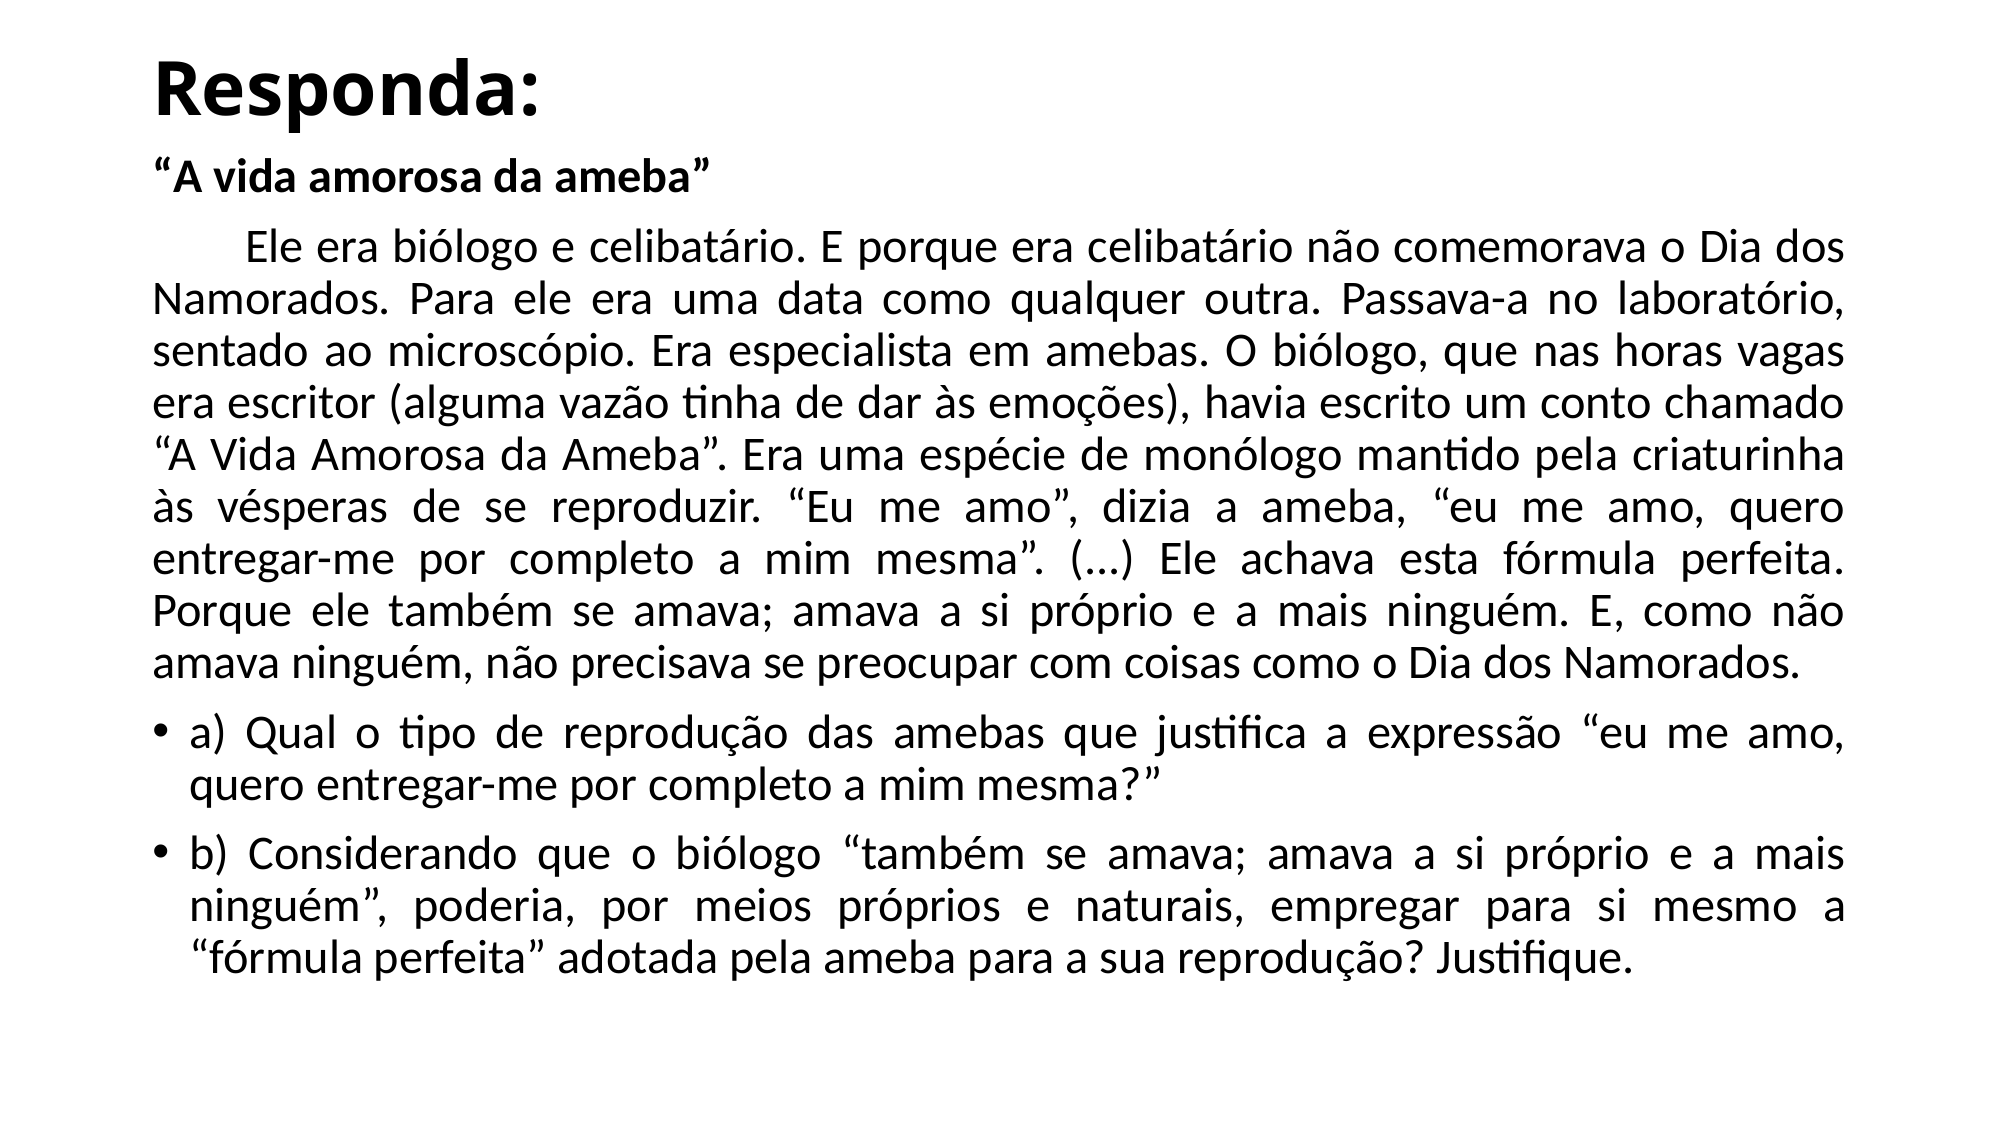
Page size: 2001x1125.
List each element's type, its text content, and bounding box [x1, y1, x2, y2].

title Responda: [137, 59, 1863, 123]
list “A vida amorosa da ameba” Ele era biólogo e celibatário. E porque era celibatário não comemorava o Dia dos Namorados. Para ele era uma data como qualquer outra. Passava-a no laboratório, sentado ao microscópio. Era especialista em amebas. O biólogo, que nas horas vagas era escritor (alguma vazão tinha de dar às emoções), havia escrito um conto chamado “A Vida Amorosa da Ameba”. Era uma espécie de monólogo mantido pela criaturinha às vésperas de se reproduzir. “Eu me amo”, dizia a ameba, “eu me amo, quero entregar-me por completo a mim mesma”. (...) Ele achava esta fórmula perfeita. Porque ele também se amava; amava a si próprio e a mais ninguém. E, como não amava ninguém, não precisava se preocupar com coisas como o Dia dos Namorados. a) Qual o tipo de reprodução das amebas que justifica a expressão “eu me amo, quero entregar-me por completo a mim mesma?” b) Considerando que o biólogo “também se amava; amava a si próprio e a mais ninguém”, poderia, por meios próprios e naturais, empregar para si mesmo a “fórmula perfeita” adotada pela ameba para a sua reprodução? Justifique. [137, 143, 1863, 1014]
